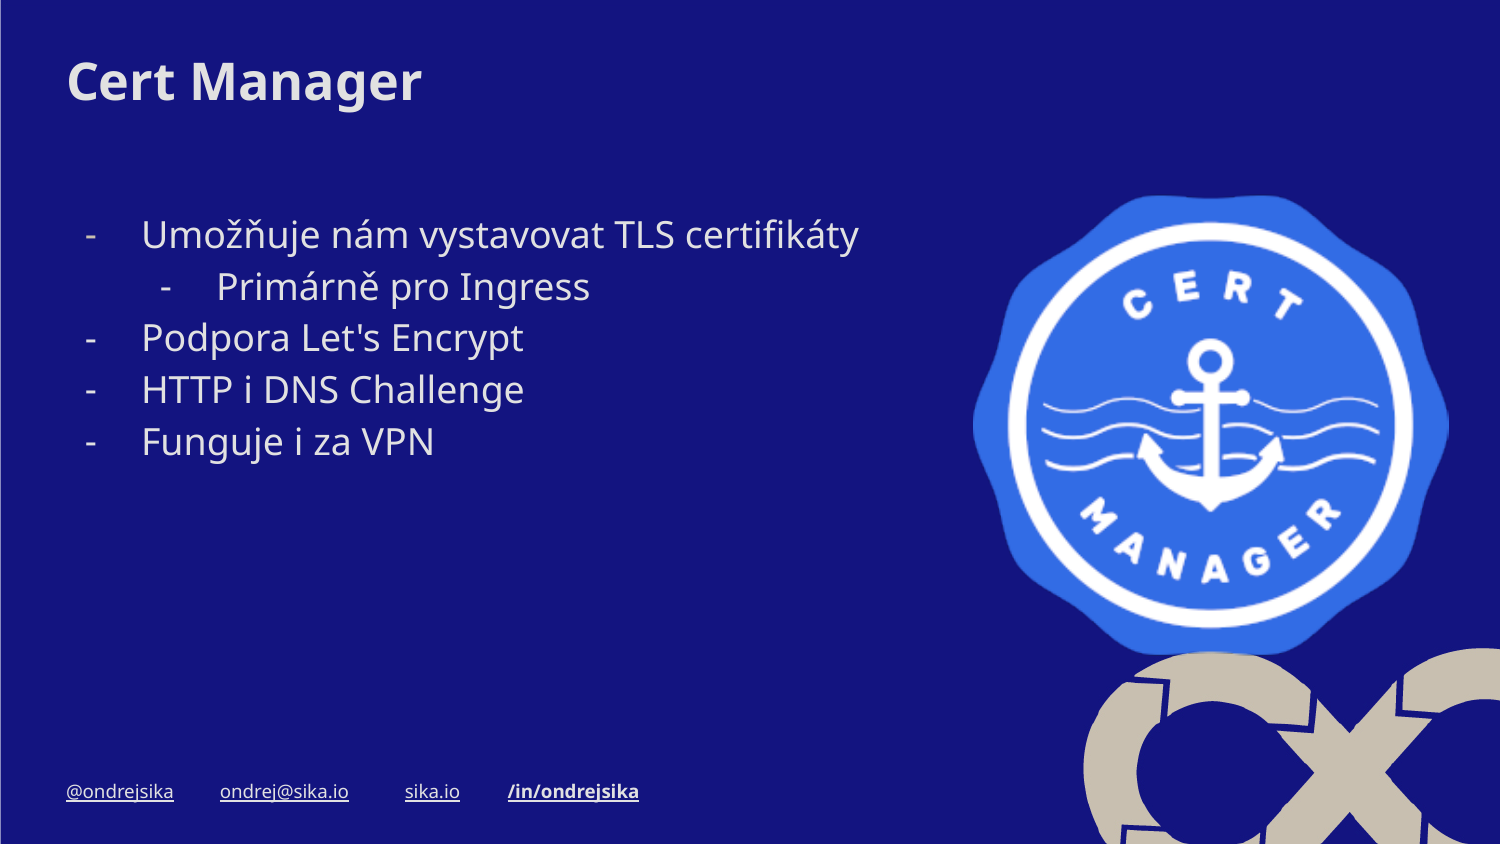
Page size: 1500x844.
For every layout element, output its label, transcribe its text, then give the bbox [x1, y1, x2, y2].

title Cert Manager [51, 33, 1449, 128]
picture [0, 0, 1500, 844]
list Umožňuje nám vystavovat TLS certifikáty Primárně pro Ingress Podpora Let's Encrypt HTTP i DNS Challenge Funguje i za VPN [51, 189, 908, 750]
